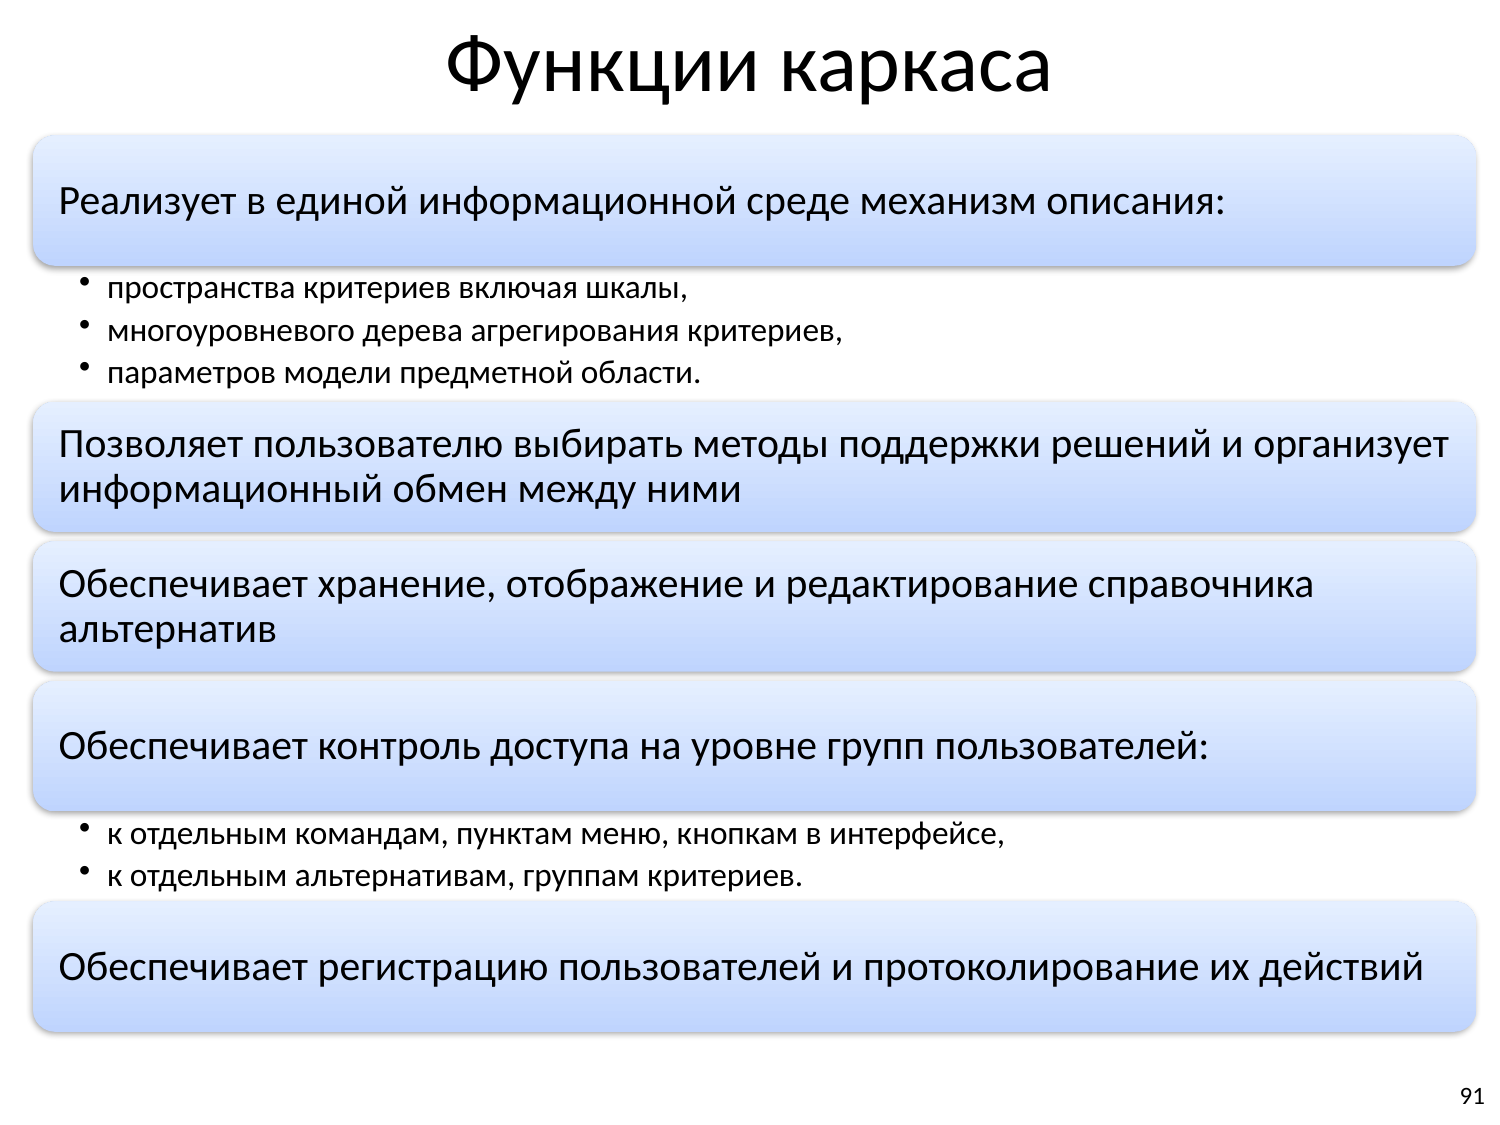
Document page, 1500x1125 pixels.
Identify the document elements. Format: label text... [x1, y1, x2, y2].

slide_number 91 [1149, 1065, 1500, 1125]
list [32, 125, 1477, 1042]
title Функции каркаса [75, 0, 1425, 117]
